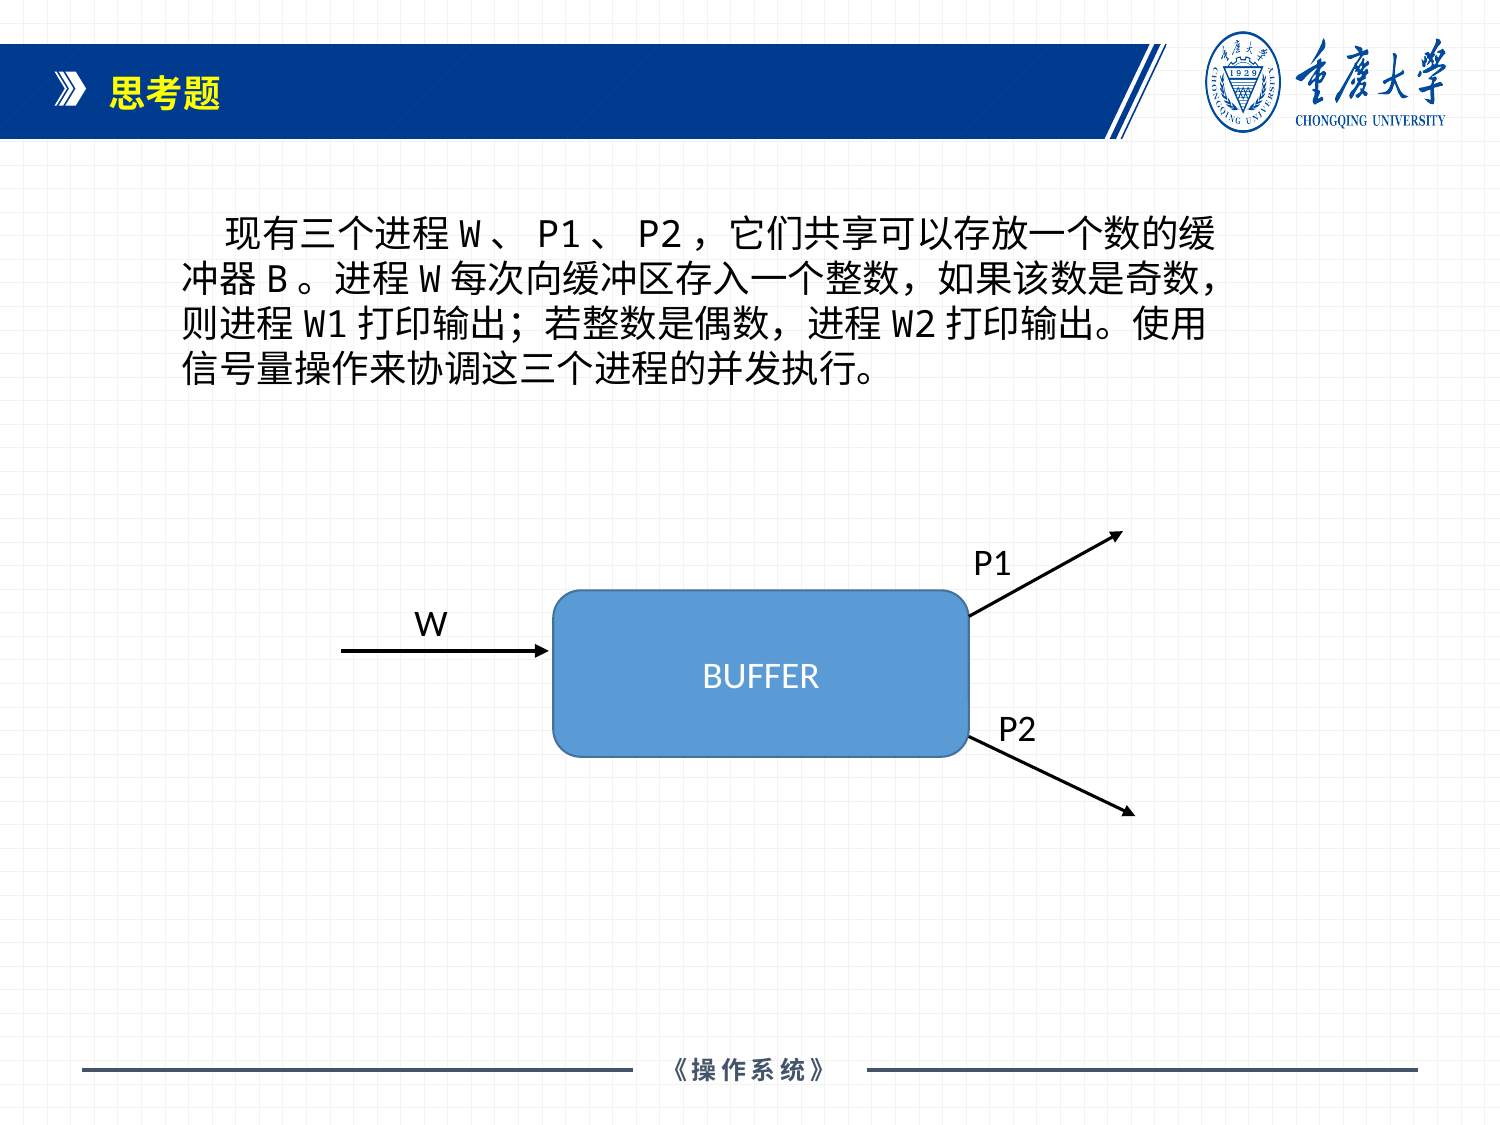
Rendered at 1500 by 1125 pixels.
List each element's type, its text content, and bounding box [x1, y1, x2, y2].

picture [1205, 31, 1446, 133]
list 思考题 [93, 67, 482, 129]
text_box P1 [958, 530, 1027, 591]
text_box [968, 736, 1136, 816]
text_box W [399, 591, 463, 650]
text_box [968, 531, 1123, 617]
text_box P2 [983, 696, 1052, 736]
text_box 现有三个进程W、P1、P2，它们共享可以存放一个数的缓冲器B。进程W每次向缓冲区存入一个整数，如果该数是奇数，则进程W1打印输出；若整数是偶数，进程W2打印输出。使用信号量操作来协调这三个进程的并发执行。 [167, 202, 1246, 398]
text_box BUFFER [552, 589, 970, 758]
